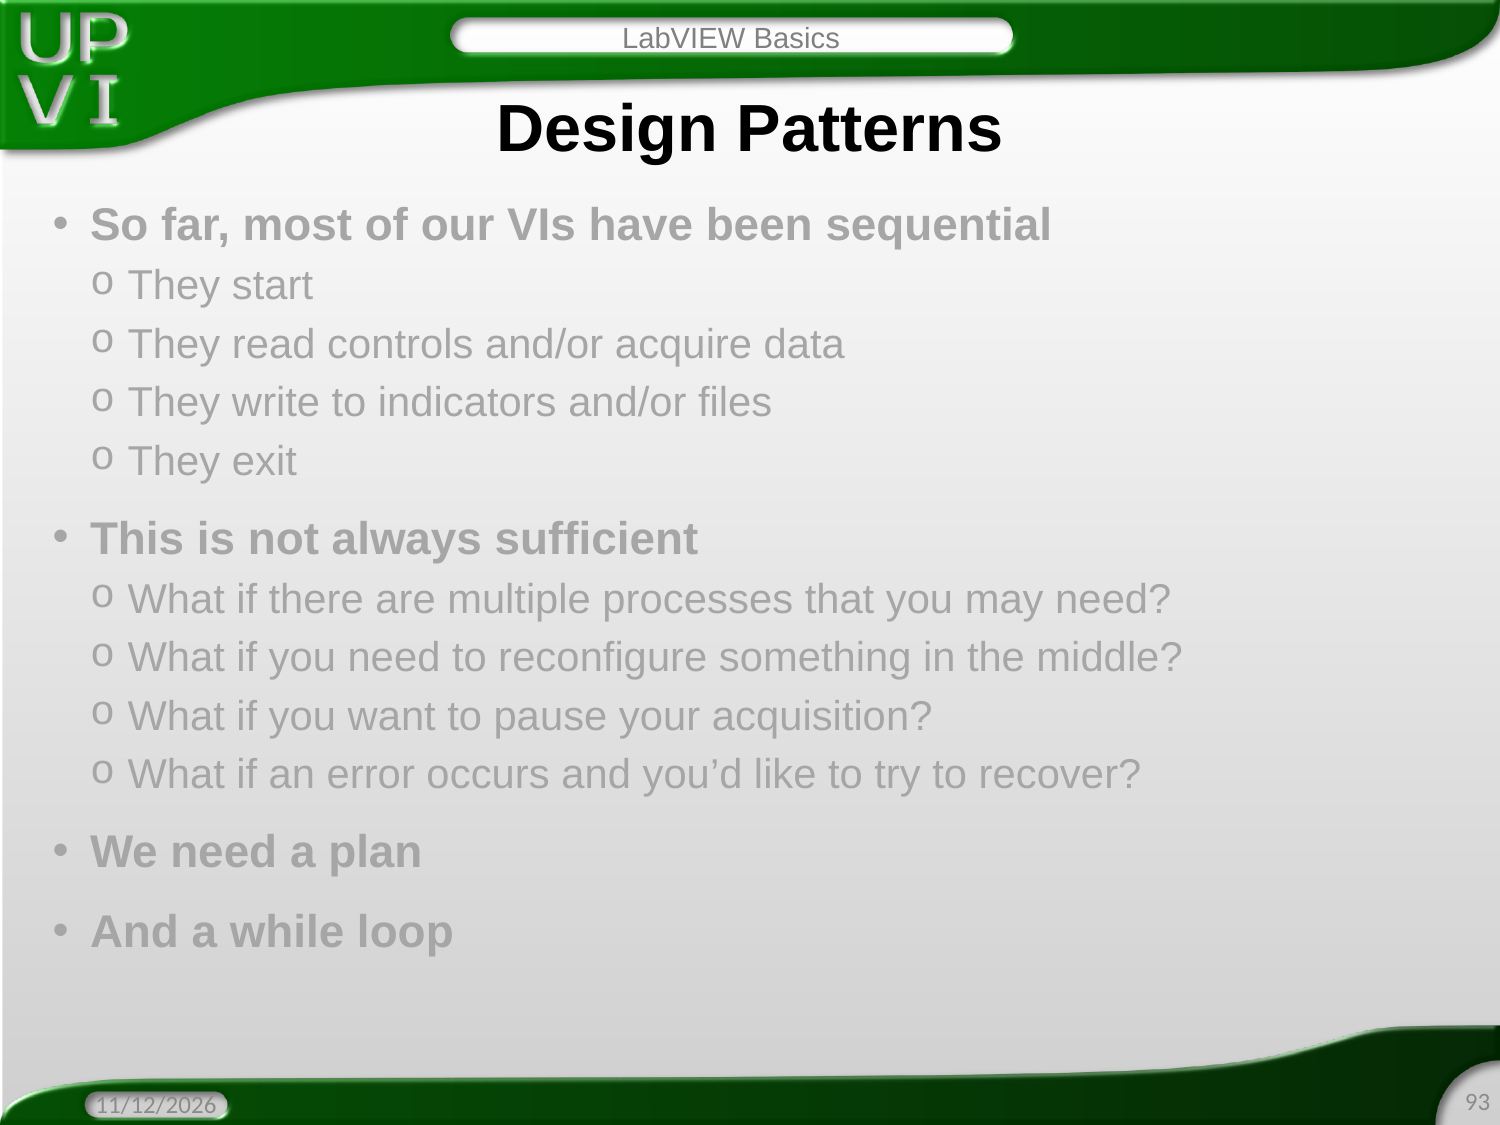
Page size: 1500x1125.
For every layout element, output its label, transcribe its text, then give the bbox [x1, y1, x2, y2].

slide_number 93 [1155, 1069, 1500, 1125]
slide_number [75, 1073, 238, 1125]
footer LabVIEW Basics [450, 6, 1013, 67]
list So far, most of our VIs have been sequential They start They read controls and/or acquire data They write to indicators and/or files They exit This is not always sufficient What if there are multiple processes that you may need? What if you need to reconfigure something in the middle? What if you want to pause your acquisition? What if an error occurs and you’d like to try to recover? We need a plan And a while loop [37, 187, 1450, 1063]
title Design Patterns [75, 75, 1425, 175]
picture [0, 0, 1500, 1125]
